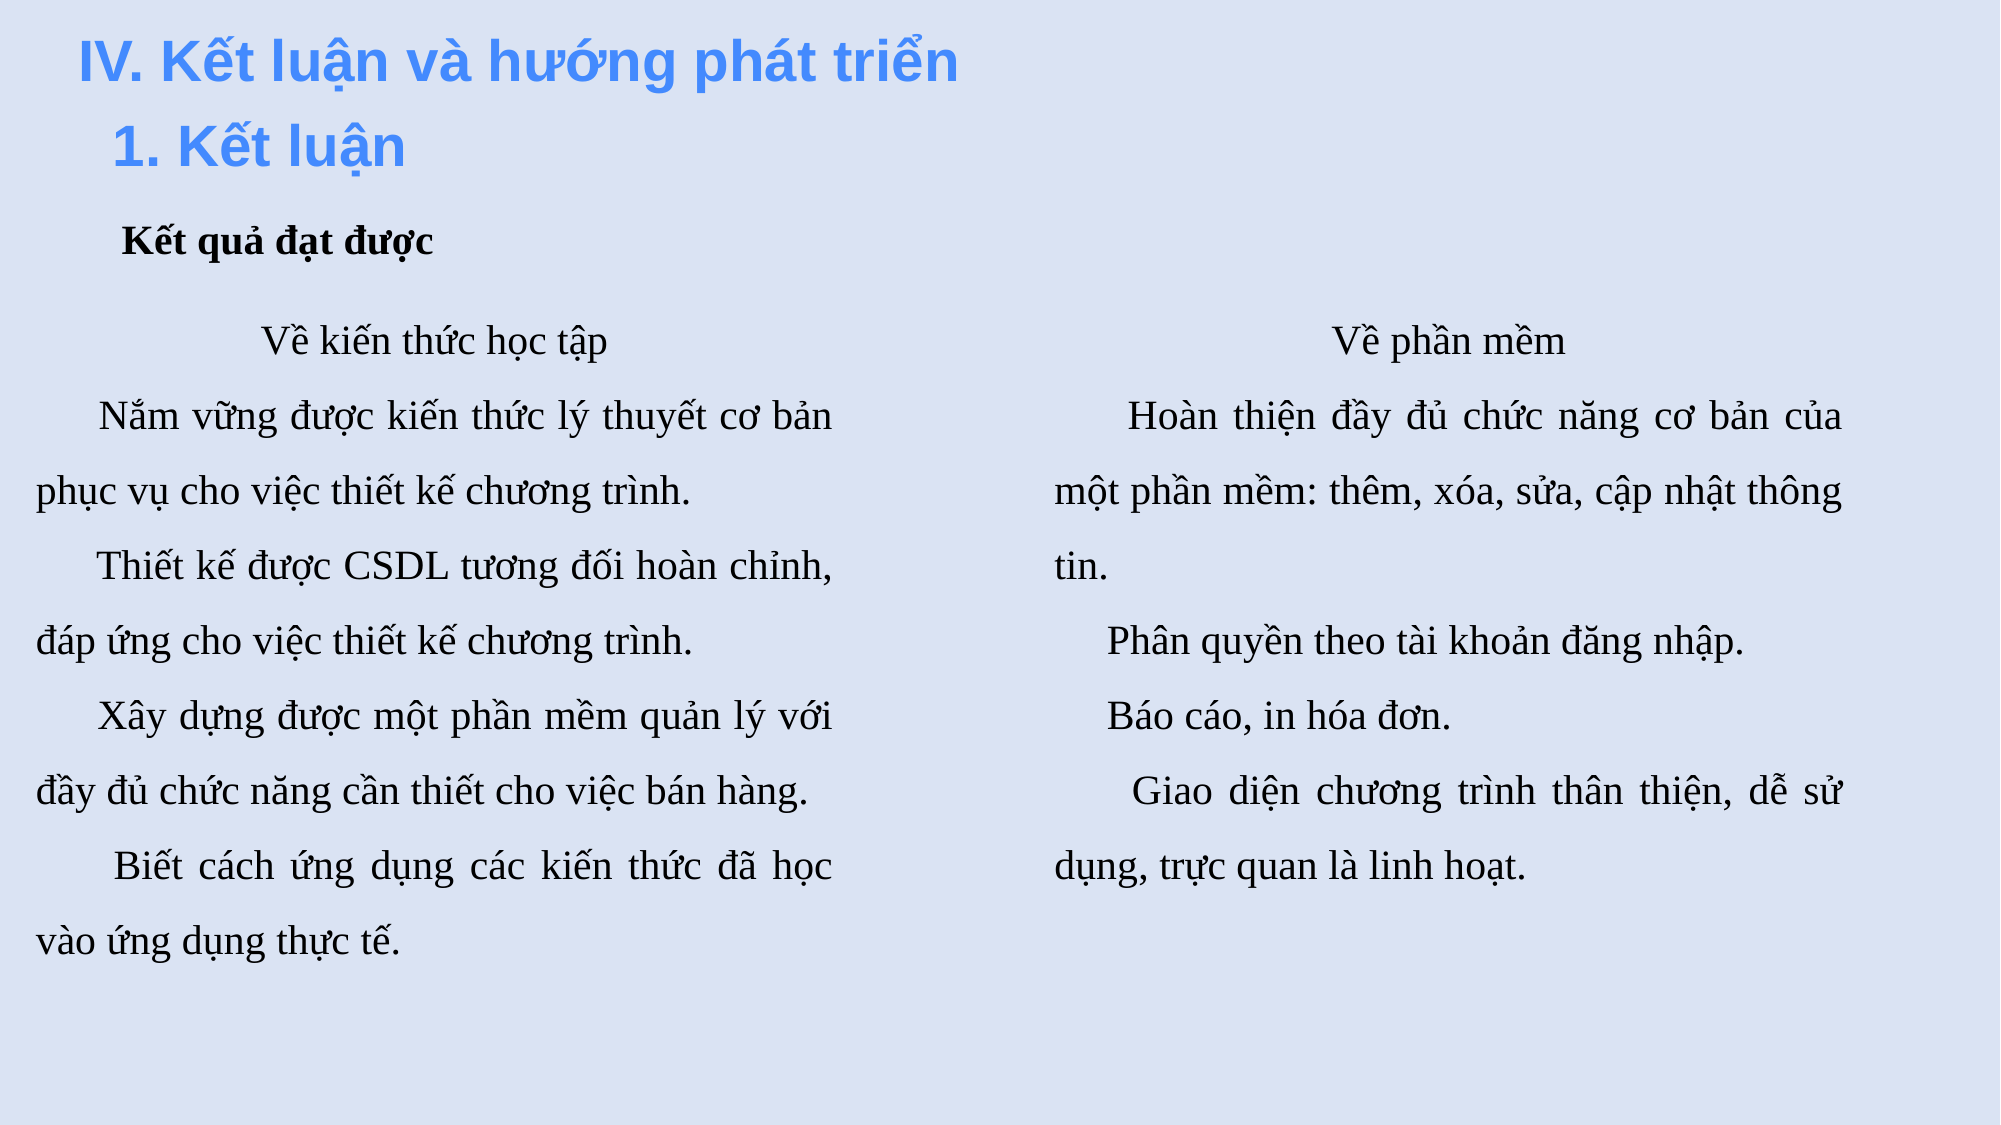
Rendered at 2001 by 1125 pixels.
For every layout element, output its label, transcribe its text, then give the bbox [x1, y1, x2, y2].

text_box IV. Kết luận và hướng phát triển [63, 15, 1270, 101]
text_box Về phần mềm Hoàn thiện đầy đủ chức năng cơ bản của một phần mềm: thêm, xóa, sửa, cập nhật thông tin. Phân quyền theo tài khoản đăng nhập. Báo cáo, in hóa đơn. Giao diện chương trình thân thiện, dễ sử dụng, trực quan là linh hoạt. [1039, 280, 1858, 971]
text_box 1. Kết luận [97, 101, 1304, 186]
text_box Về kiến thức học tập Nắm vững được kiến thức lý thuyết cơ bản phục vụ cho việc thiết kế chương trình. Thiết kế được CSDL tương đối hoàn chỉnh, đáp ứng cho việc thiết kế chương trình. Xây dựng được một phần mềm quản lý với đầy đủ chức năng cần thiết cho việc bán hàng. Biết cách ứng dụng các kiến thức đã học vào ứng dụng thực tế. [21, 280, 849, 1046]
text_box Kết quả đạt được [31, 180, 667, 271]
